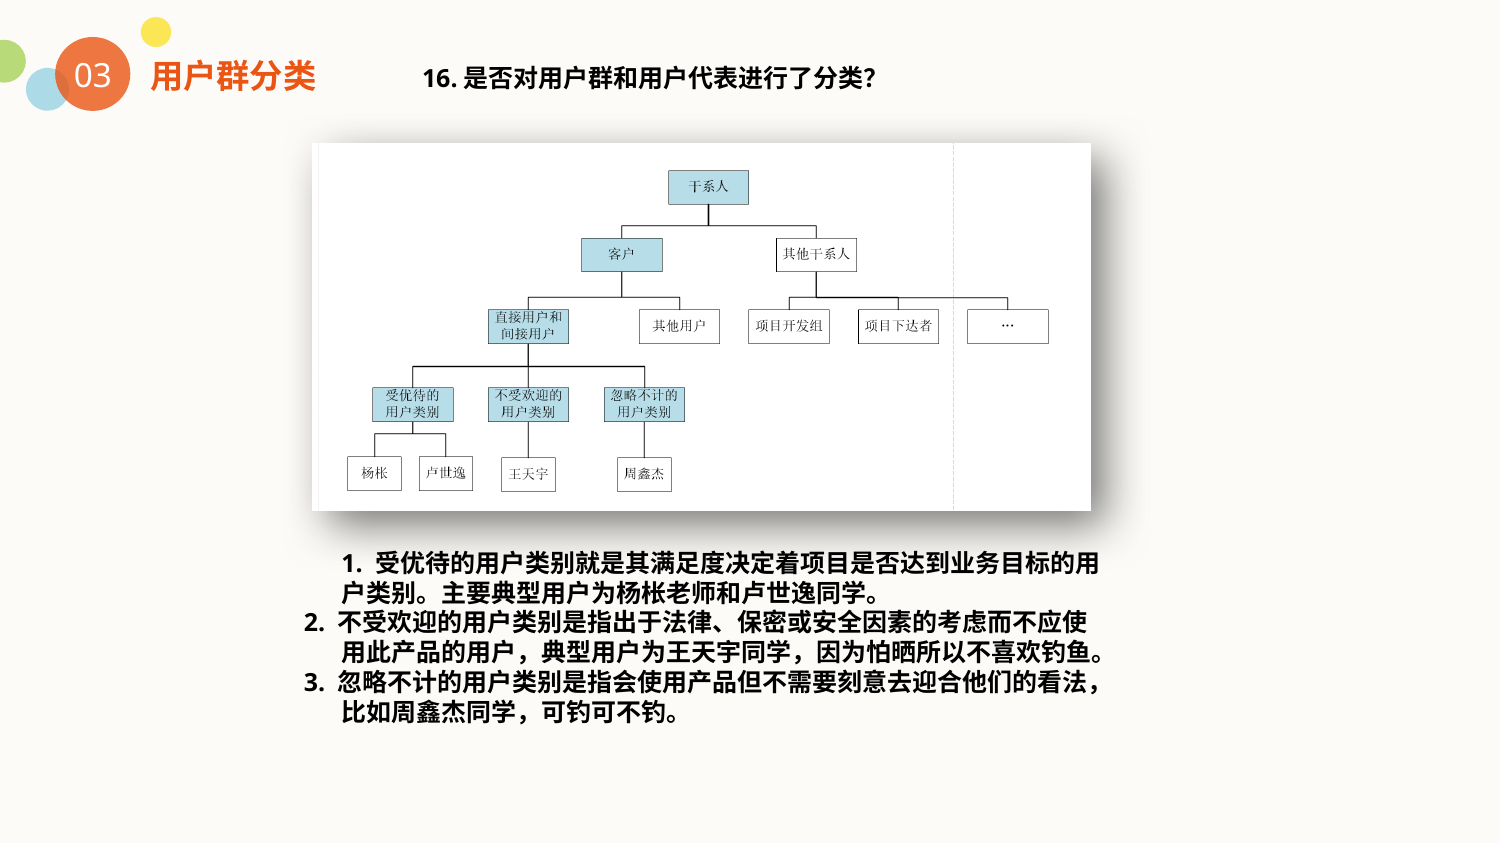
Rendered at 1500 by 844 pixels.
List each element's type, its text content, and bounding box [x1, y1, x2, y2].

text_box 1. 受优待的用户类别就是其满足度决定着项目是否达到业务目标的用户类别。主要典型用户为杨枨老师和卢世逸同学。 2. 不受欢迎的用户类别是指出于法律、保密或安全因素的考虑而不应使用此产品的用户，典型用户为王天宇同学，因为怕晒所以不喜欢钓鱼。 3. 忽略不计的用户类别是指会使用产品但不需要刻意去迎合他们的看法，比如周鑫杰同学，可钓可不钓。 [289, 539, 1123, 735]
text_box [25, 67, 66, 111]
text_box [0, 39, 26, 83]
text_box 03 [65, 53, 121, 94]
text_box 用户群分类 [150, 55, 407, 96]
text_box [140, 17, 172, 48]
picture [312, 143, 1091, 511]
text_box [55, 36, 131, 111]
text_box 16.是否对用户群和用户代表进行了分类？ [407, 55, 1241, 101]
